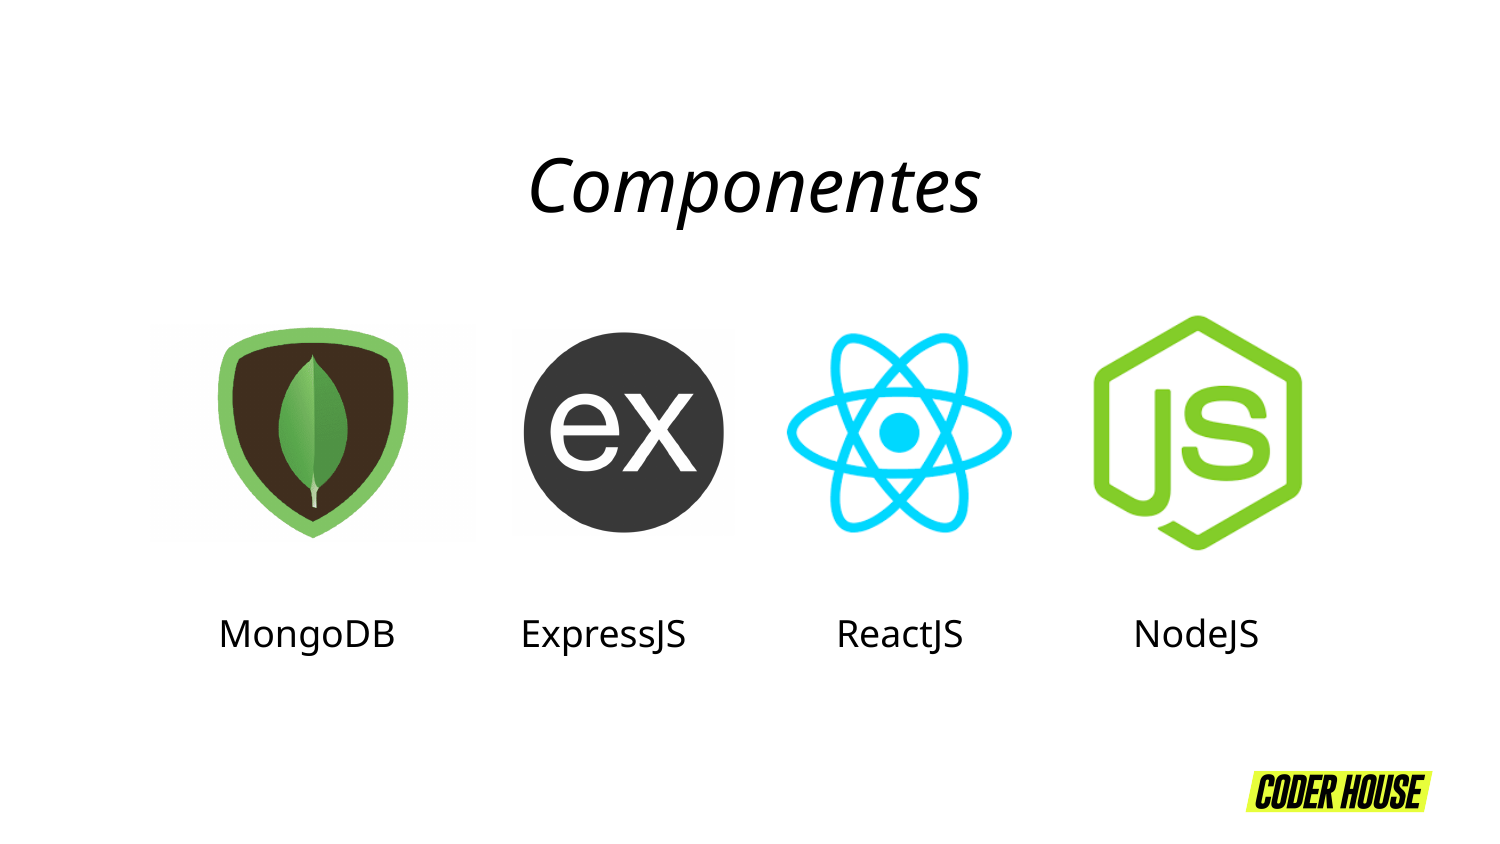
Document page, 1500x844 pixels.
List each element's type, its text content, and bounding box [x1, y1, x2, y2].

picture [149, 324, 476, 542]
picture [1241, 764, 1437, 819]
picture [1063, 299, 1332, 567]
text_box NodeJS [1026, 571, 1366, 687]
text_box ReactJS [730, 571, 1026, 687]
picture [771, 304, 1028, 561]
picture [512, 329, 735, 537]
text_box ExpressJS [433, 571, 730, 687]
text_box MongoDB [137, 571, 433, 687]
text_box Componentes [220, 122, 1290, 285]
